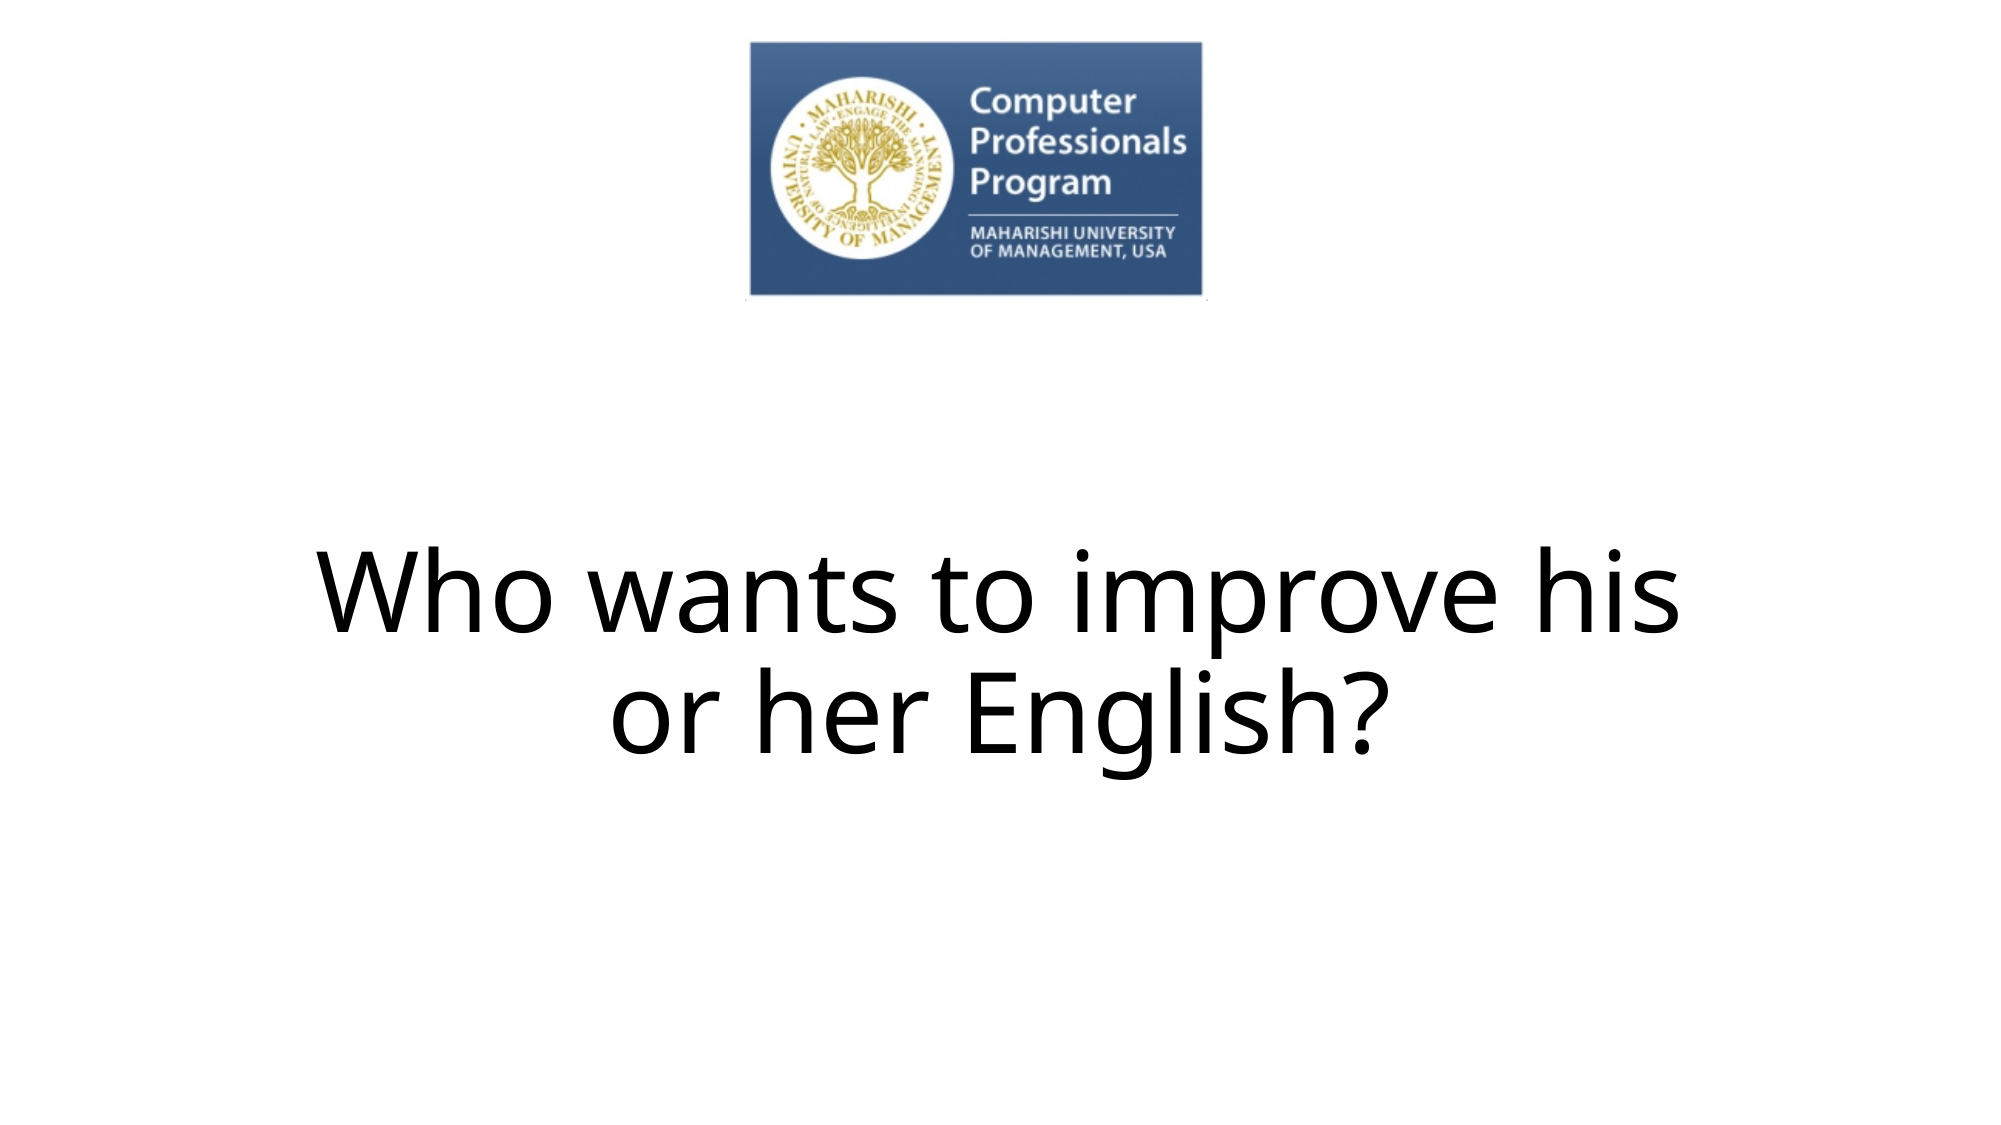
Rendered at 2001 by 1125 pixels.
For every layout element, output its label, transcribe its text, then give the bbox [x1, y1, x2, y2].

title Who wants to improve his or her English? [249, 460, 1750, 853]
picture [745, 37, 1208, 301]
